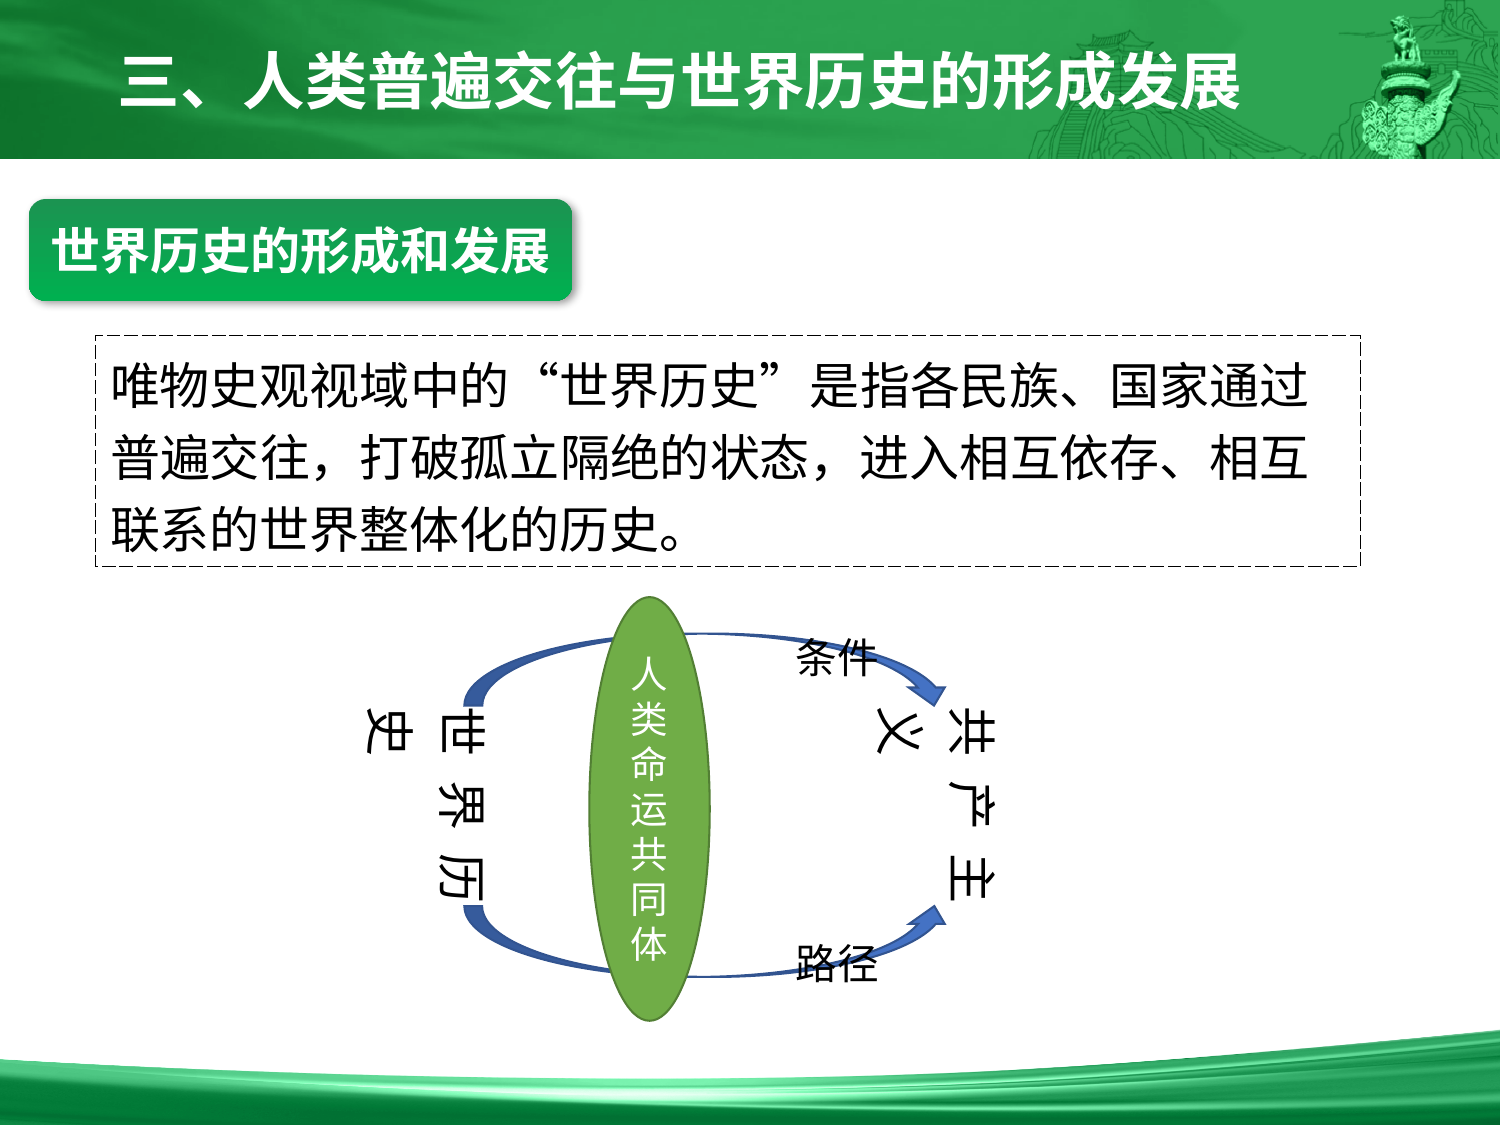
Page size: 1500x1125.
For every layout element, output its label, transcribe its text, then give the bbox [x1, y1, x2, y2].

text_box 路径 [780, 920, 952, 996]
text_box 世界历史 [415, 691, 513, 919]
text_box [909, 689, 946, 708]
text_box [912, 904, 944, 920]
text_box [463, 637, 612, 707]
picture [0, 0, 1500, 159]
text_box [688, 970, 780, 978]
text_box [463, 905, 610, 974]
picture [0, 1027, 1500, 1125]
text_box [685, 632, 780, 640]
text_box 唯物史观视域中的“世界历史”是指各民族、国家通过普遍交往，打破孤立隔绝的状态，进入相互依存、相互联系的世界整体化的历史。 [95, 335, 1361, 567]
text_box 人类命运共同体 [588, 596, 711, 1022]
text_box 三、人类普遍交往与世界历史的形成发展 [0, 34, 1361, 125]
text_box 条件 [780, 614, 952, 689]
text_box 共产主义 [926, 691, 1023, 919]
text_box 世界历史的形成和发展 [28, 198, 573, 302]
